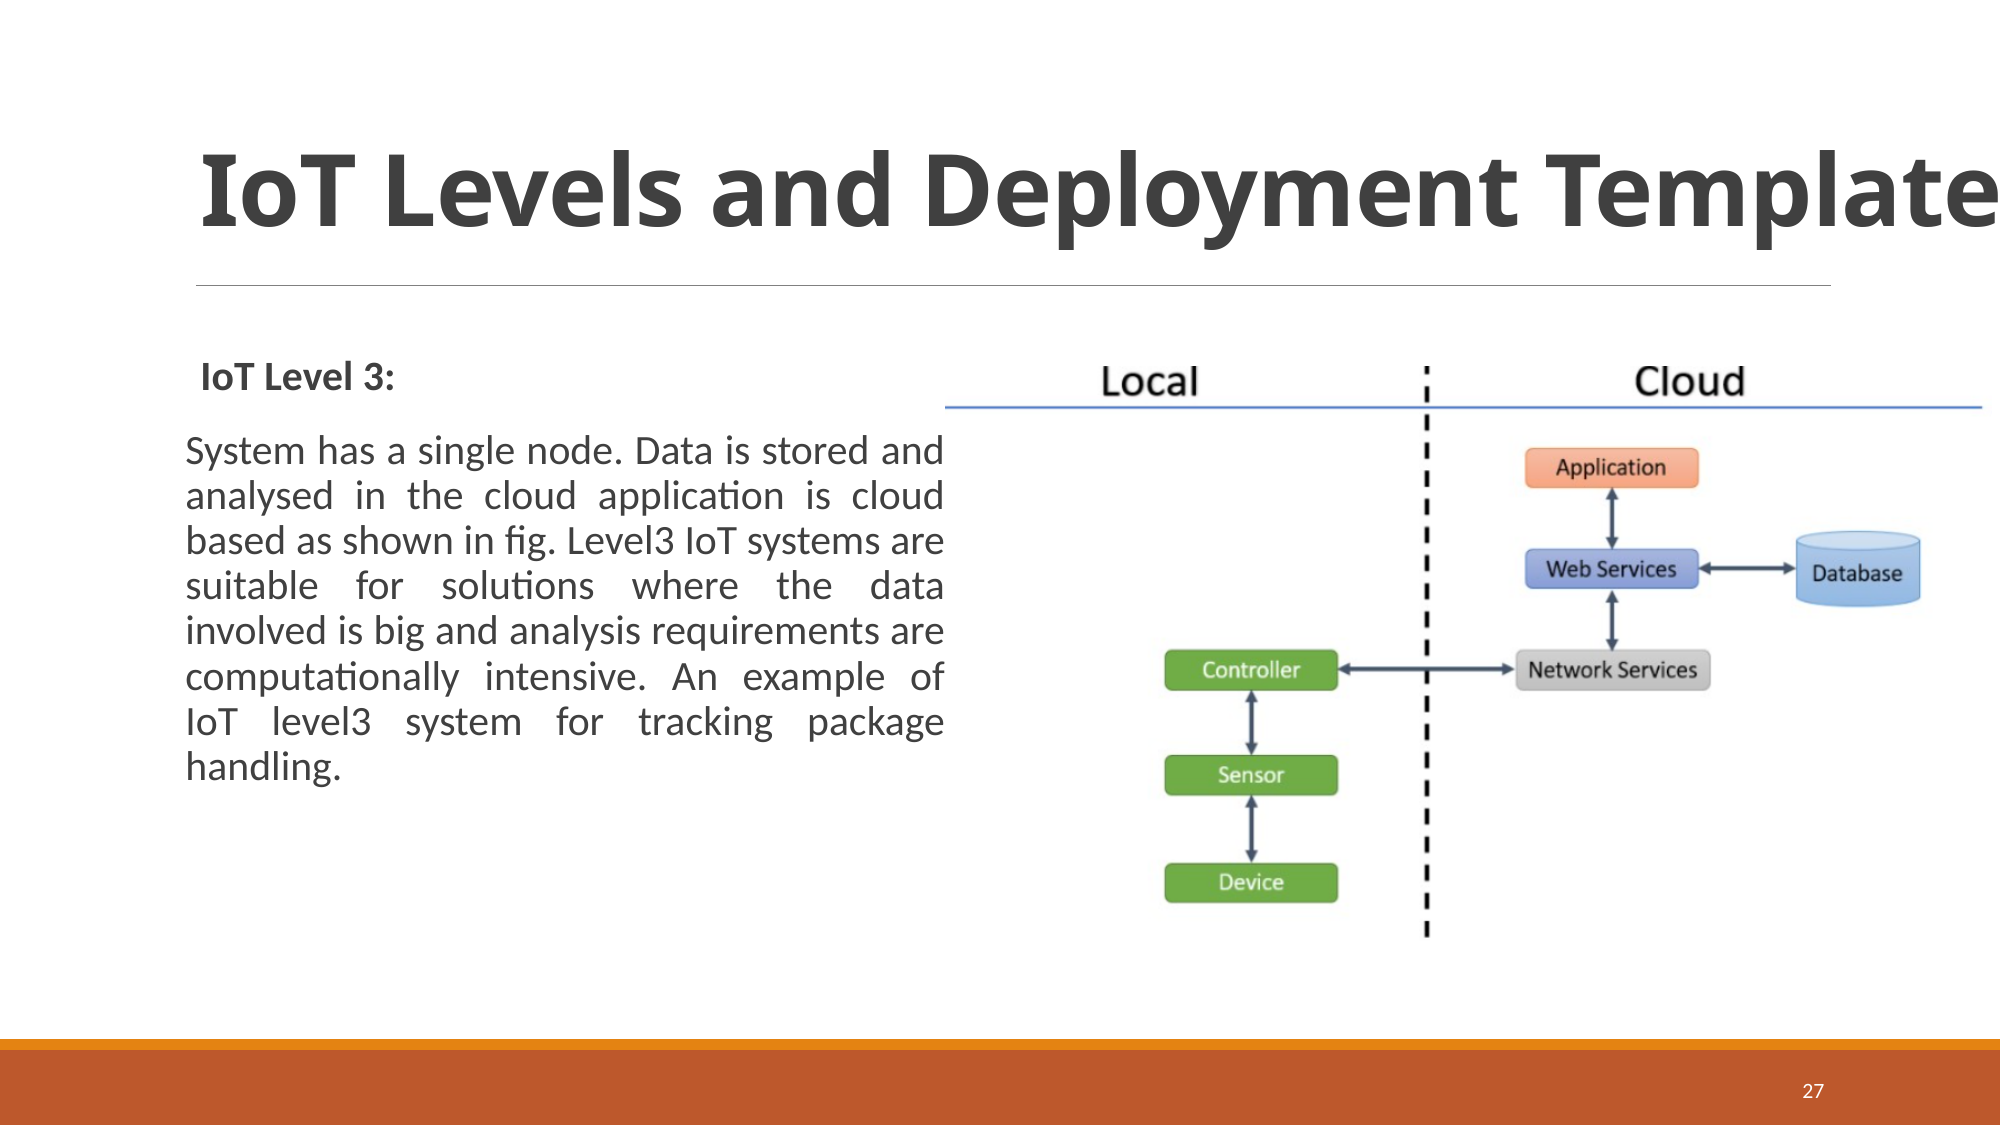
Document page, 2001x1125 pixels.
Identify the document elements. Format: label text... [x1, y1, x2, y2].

slide_number 27 [1624, 1059, 1840, 1120]
picture [944, 366, 1993, 950]
title IoT Levels and Deployment Templates [185, 12, 2000, 255]
list IoT Level 3: System has a single node. Data is stored and analysed in the cloud application is cloud based as shown in fig. Level3 IoT systems are suitable for solutions where the data involved is big and analysis requirements are computationally intensive. An example of IoT level3 system for tracking package handling. [185, 346, 946, 1035]
